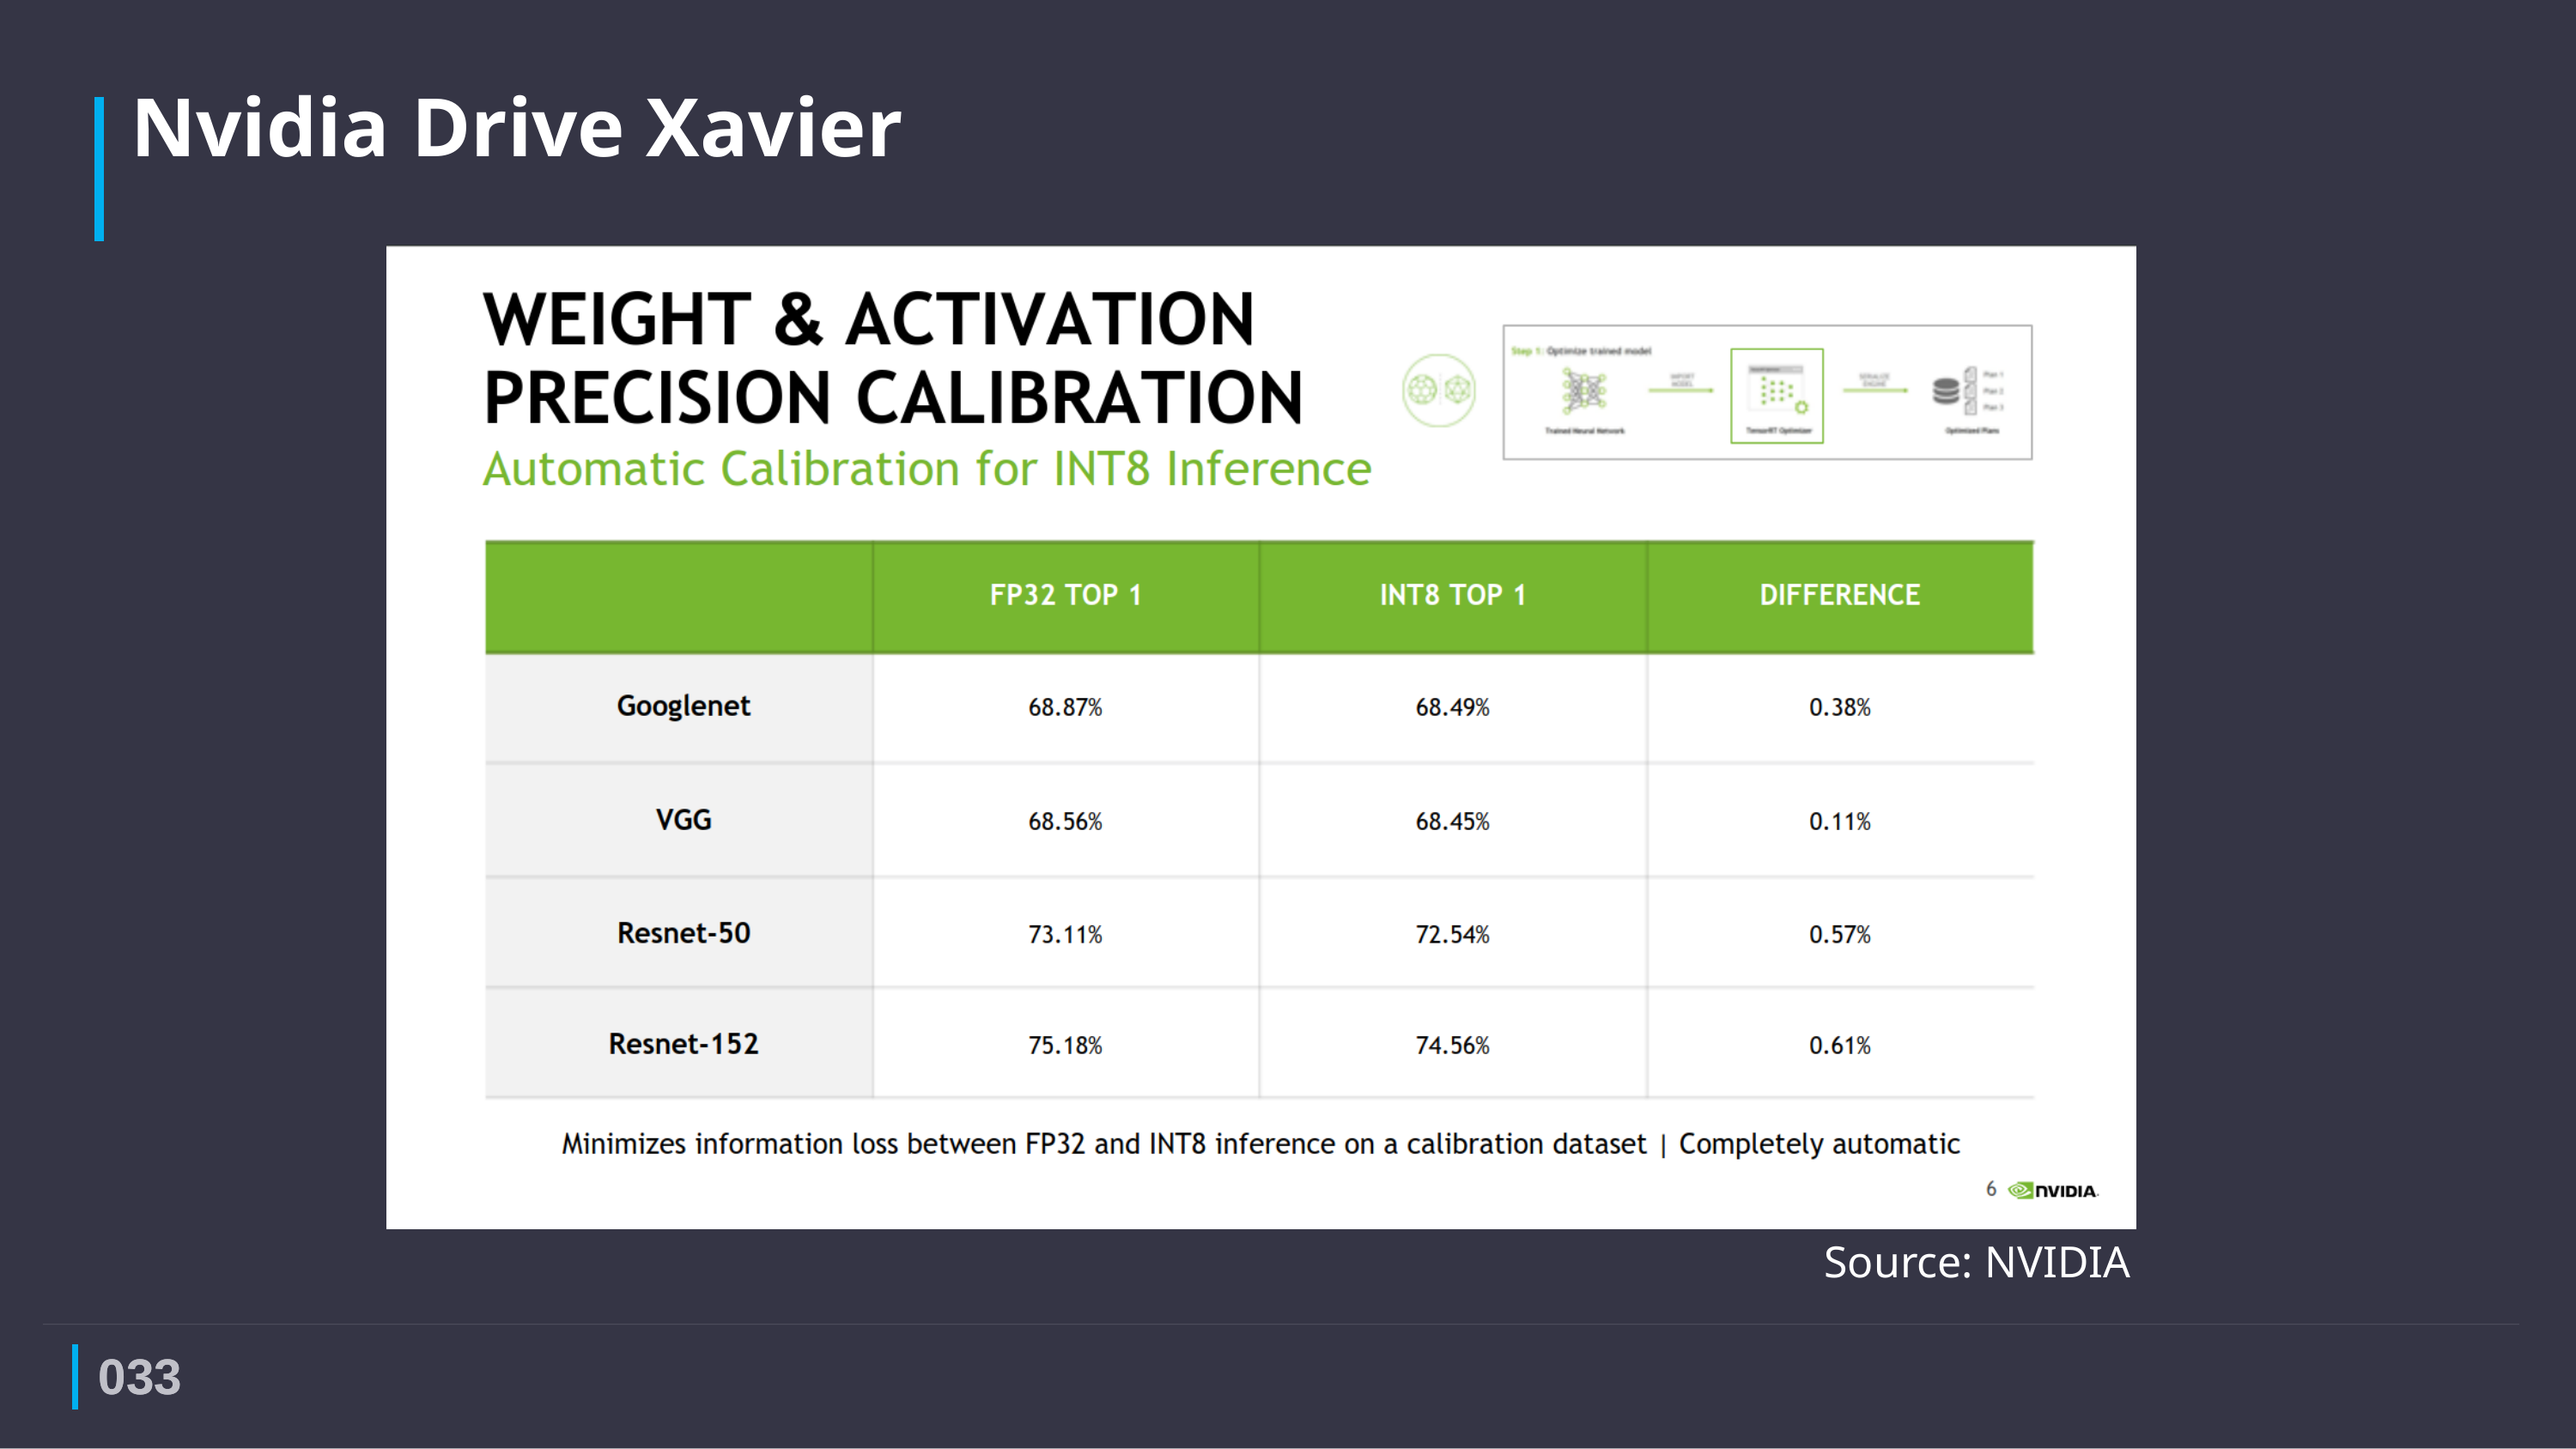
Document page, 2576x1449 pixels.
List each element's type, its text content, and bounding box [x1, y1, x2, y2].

text_box 033 [85, 1337, 222, 1449]
text_box Source: NVIDIA [1811, 1228, 2144, 1294]
text_box Nvidia Drive Xavier [118, 80, 2480, 180]
picture [386, 245, 2136, 1229]
